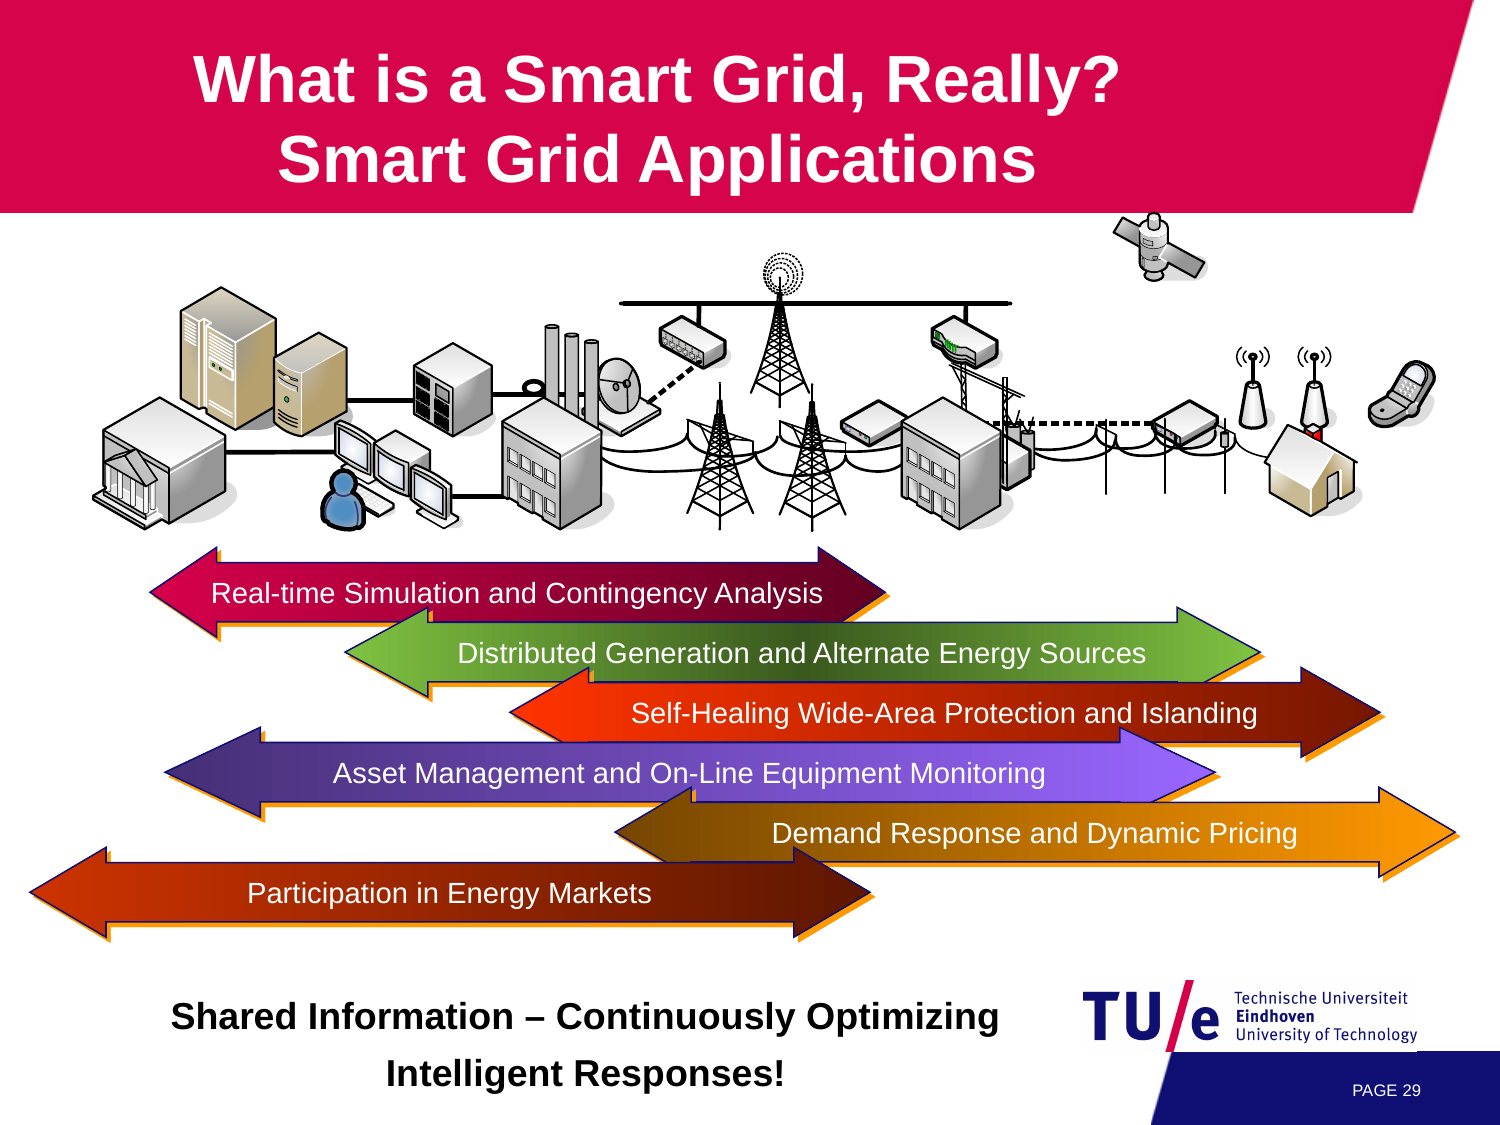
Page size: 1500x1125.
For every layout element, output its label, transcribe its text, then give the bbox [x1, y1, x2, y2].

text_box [90, 321, 1366, 535]
text_box Shared Information – Continuously Optimizing Intelligent Responses! [53, 984, 1119, 1102]
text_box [177, 209, 1438, 450]
text_box Participation in Energy Markets [29, 847, 871, 938]
text_box Demand Response and Dynamic Pricing [615, 787, 1456, 878]
text_box Distributed Generation and Alternate Energy Sources [345, 607, 1261, 698]
text_box Self-Healing Wide-Area Protection and Islanding [509, 667, 1380, 758]
slide_number PAGE 28 [1352, 1073, 1453, 1106]
text_box Real-time Simulation and Contingency Analysis [150, 547, 886, 638]
picture [0, 0, 1474, 213]
text_box Asset Management and On-Line Equipment Monitoring [165, 727, 1216, 818]
title What is a Smart Grid, Really? Smart Grid Applications [0, 35, 1317, 187]
picture [1083, 980, 1500, 1125]
